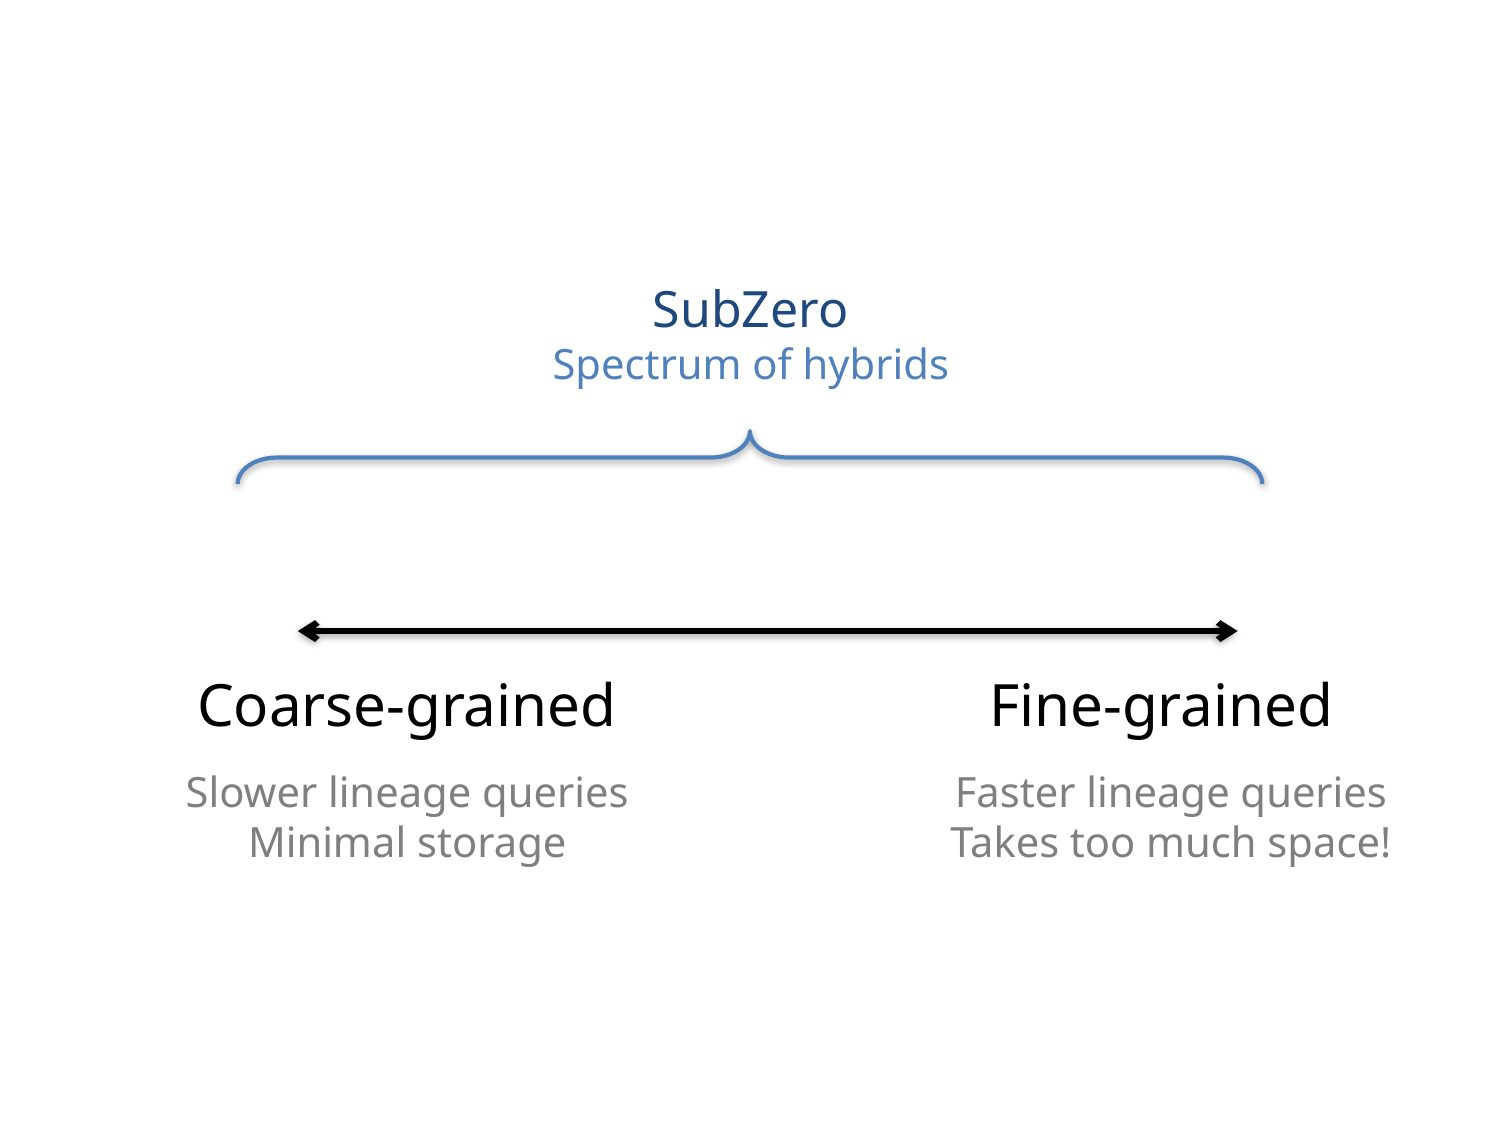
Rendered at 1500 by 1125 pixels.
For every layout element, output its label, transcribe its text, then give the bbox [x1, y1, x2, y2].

text_box [235, 429, 1265, 485]
text_box Coarse-grained [182, 661, 632, 746]
text_box Fine-grained [974, 661, 1348, 746]
text_box Faster lineage queries Takes too much space! [935, 758, 1407, 873]
text_box SubZero Spectrum of hybrids [537, 270, 964, 395]
text_box Slower lineage queries Minimal storage [170, 758, 644, 873]
